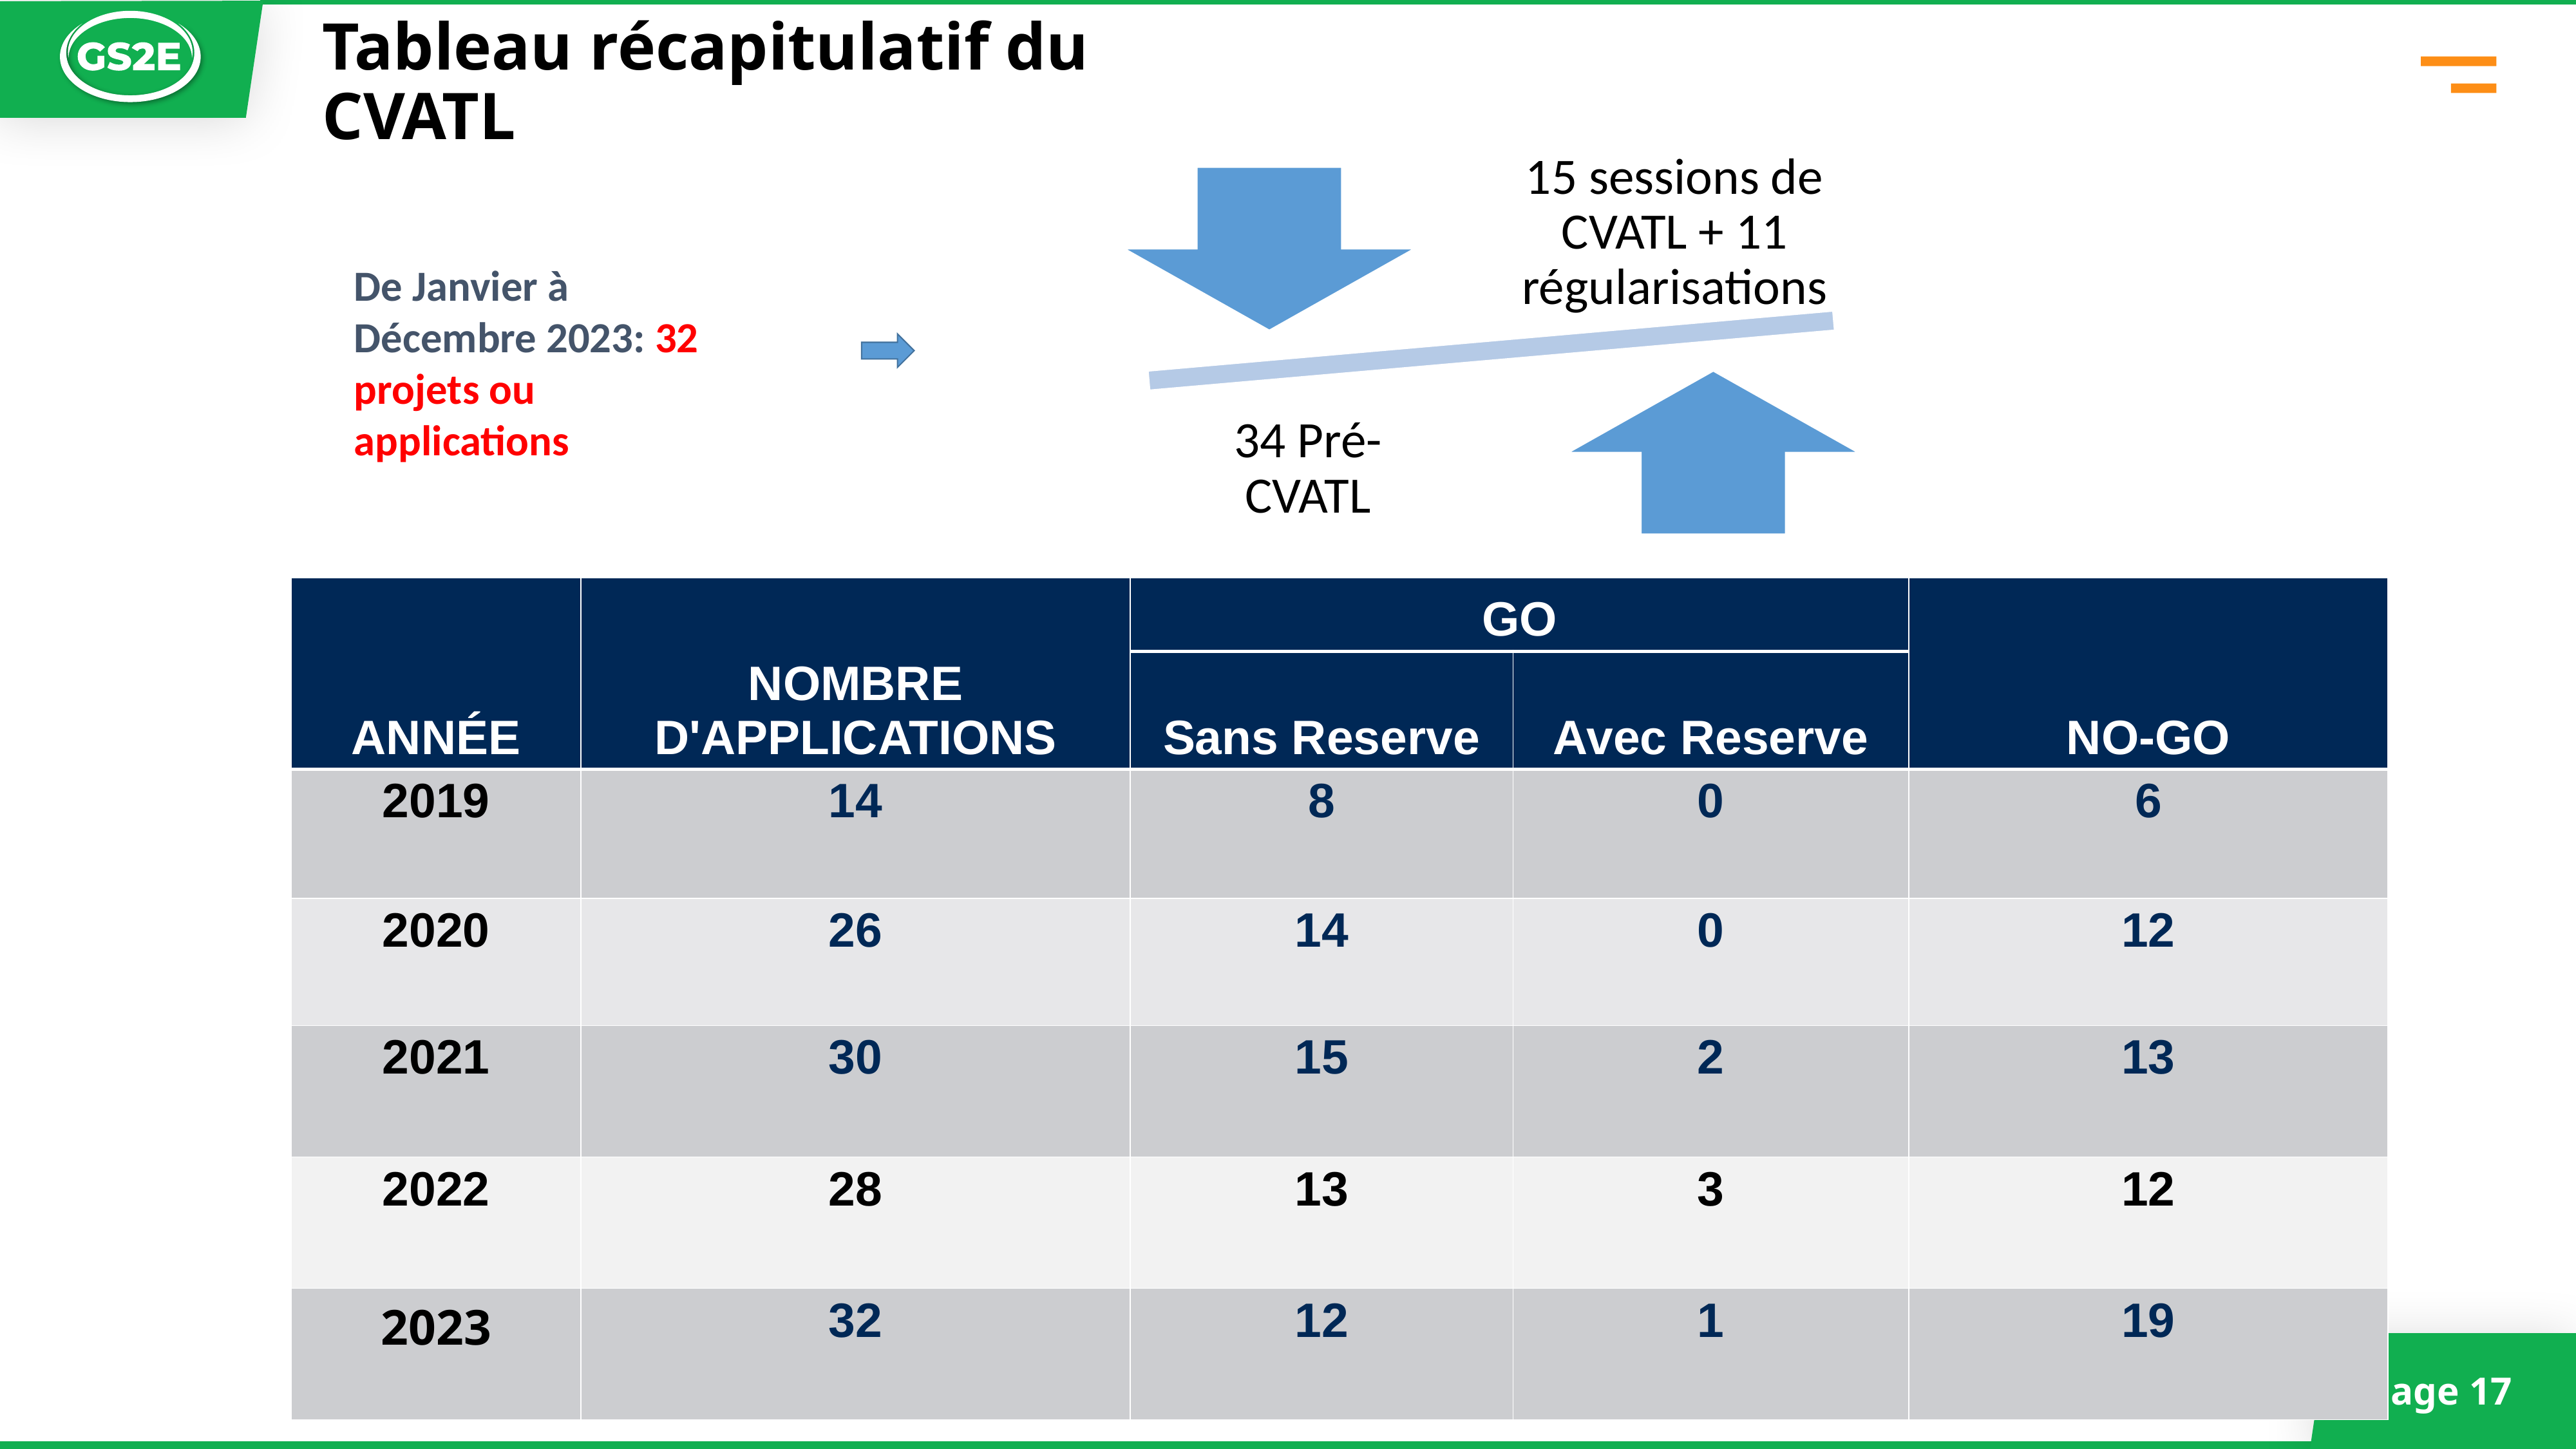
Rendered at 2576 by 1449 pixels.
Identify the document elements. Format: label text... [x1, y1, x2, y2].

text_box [1009, 146, 1974, 554]
table_cell 26 [582, 899, 1130, 1025]
text_box De Janvier à Décembre 2023: 32 projets ou applications [345, 253, 732, 469]
table_header ANNÉE [292, 578, 580, 768]
table_cell 32 [582, 1289, 1130, 1419]
table_cell 30 [582, 1026, 1130, 1157]
table_header NOMBRE D'APPLICATIONS [582, 578, 1130, 768]
table_header NO-GO [1909, 578, 2387, 768]
table_header GO [1131, 578, 1908, 650]
table_cell 12 [1909, 899, 2387, 1025]
table_cell 15 [1131, 1026, 1513, 1157]
table_cell 14 [1131, 899, 1513, 1025]
table_cell 2020 [292, 899, 580, 1025]
table_cell 2019 [292, 771, 580, 898]
text_box [861, 334, 914, 368]
table_cell 2 [1513, 1026, 1908, 1157]
table_cell Sans Reserve [1131, 653, 1513, 768]
table_cell 2022 [292, 1157, 580, 1288]
table_cell 14 [582, 771, 1130, 898]
table_cell 13 [1909, 1026, 2387, 1157]
table_cell 12 [1909, 1157, 2387, 1288]
table_cell 6 [1909, 771, 2387, 898]
table_cell Avec Reserve [1513, 653, 1908, 768]
table_cell 0 [1513, 771, 1908, 898]
table_cell 0 [1513, 899, 1908, 1025]
table_cell 2021 [292, 1026, 580, 1157]
table_cell 19 [1909, 1289, 2387, 1419]
table_cell 2023 [292, 1289, 580, 1419]
table_cell 8 [1131, 771, 1513, 898]
text_box Tableau récapitulatif du CVATL [312, 20, 1306, 147]
table_cell 13 [1131, 1157, 1513, 1288]
table_cell 28 [582, 1157, 1130, 1288]
table_cell 3 [1513, 1157, 1908, 1288]
table_cell 1 [1513, 1289, 1908, 1419]
table_cell 12 [1131, 1289, 1513, 1419]
